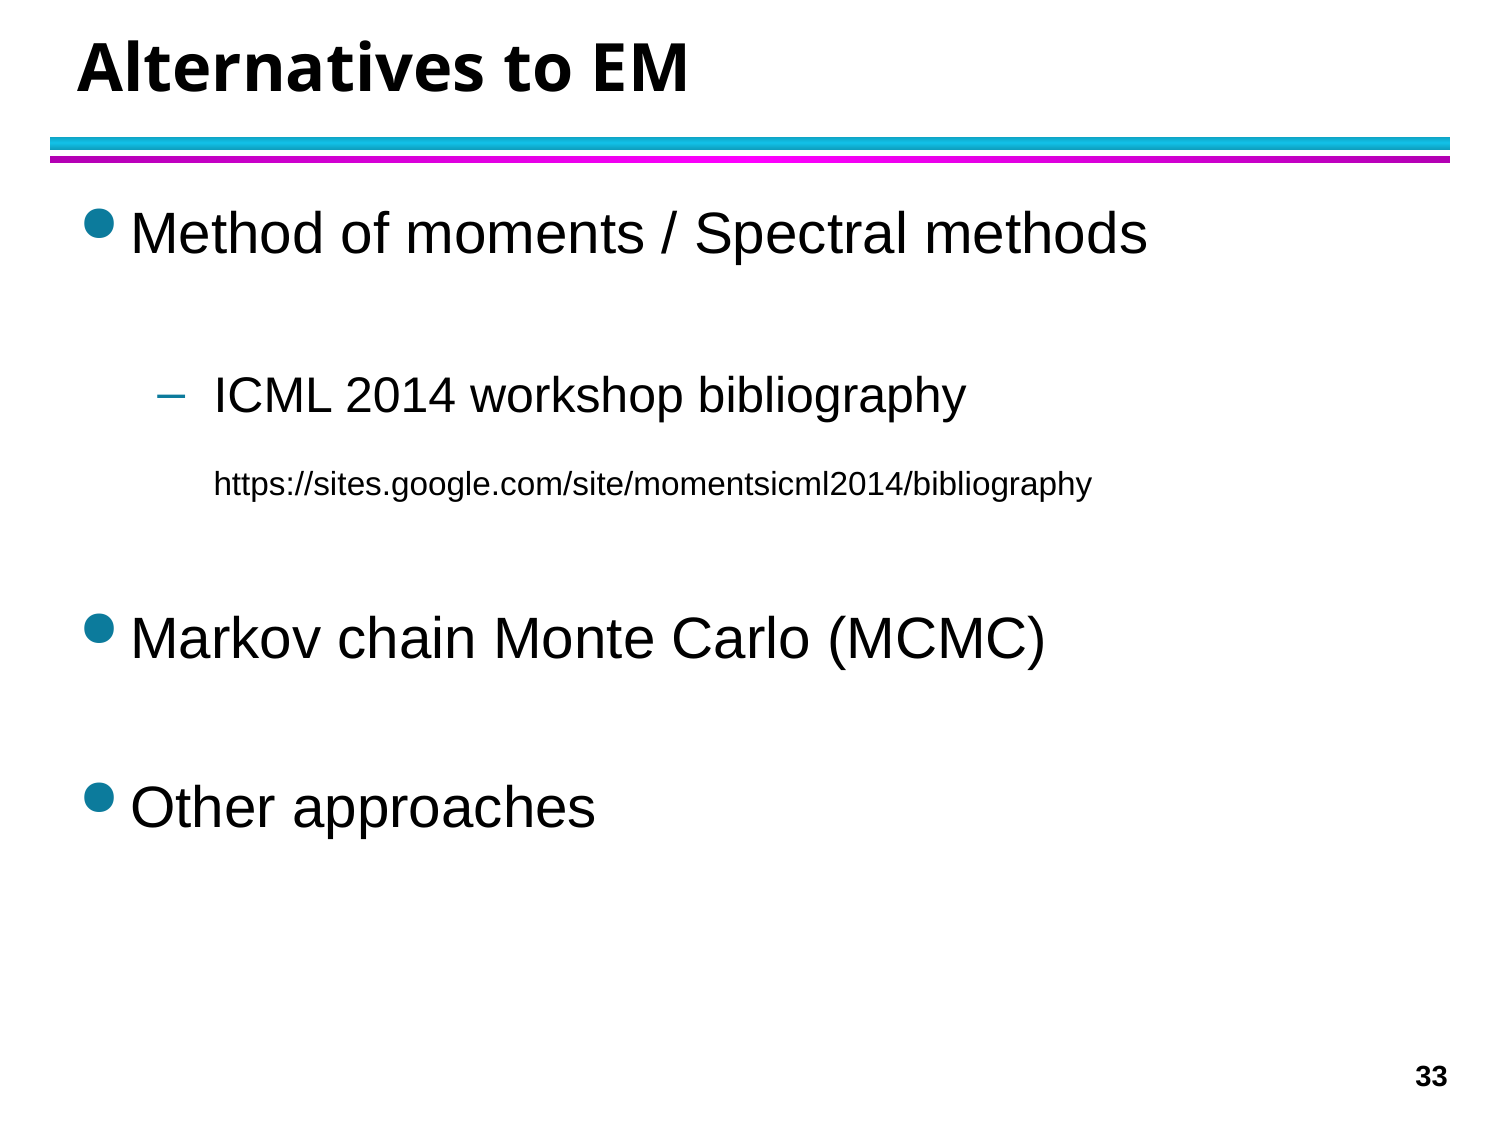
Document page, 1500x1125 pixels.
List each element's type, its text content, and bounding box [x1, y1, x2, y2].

list Method of moments / Spectral methods ICML 2014 workshop bibliography https://sites.google.com/site/momentsicml2014/bibliography Markov chain Monte Carlo (MCMC) Other approaches [67, 187, 1432, 1038]
title Alternatives to EM [62, 24, 1421, 113]
